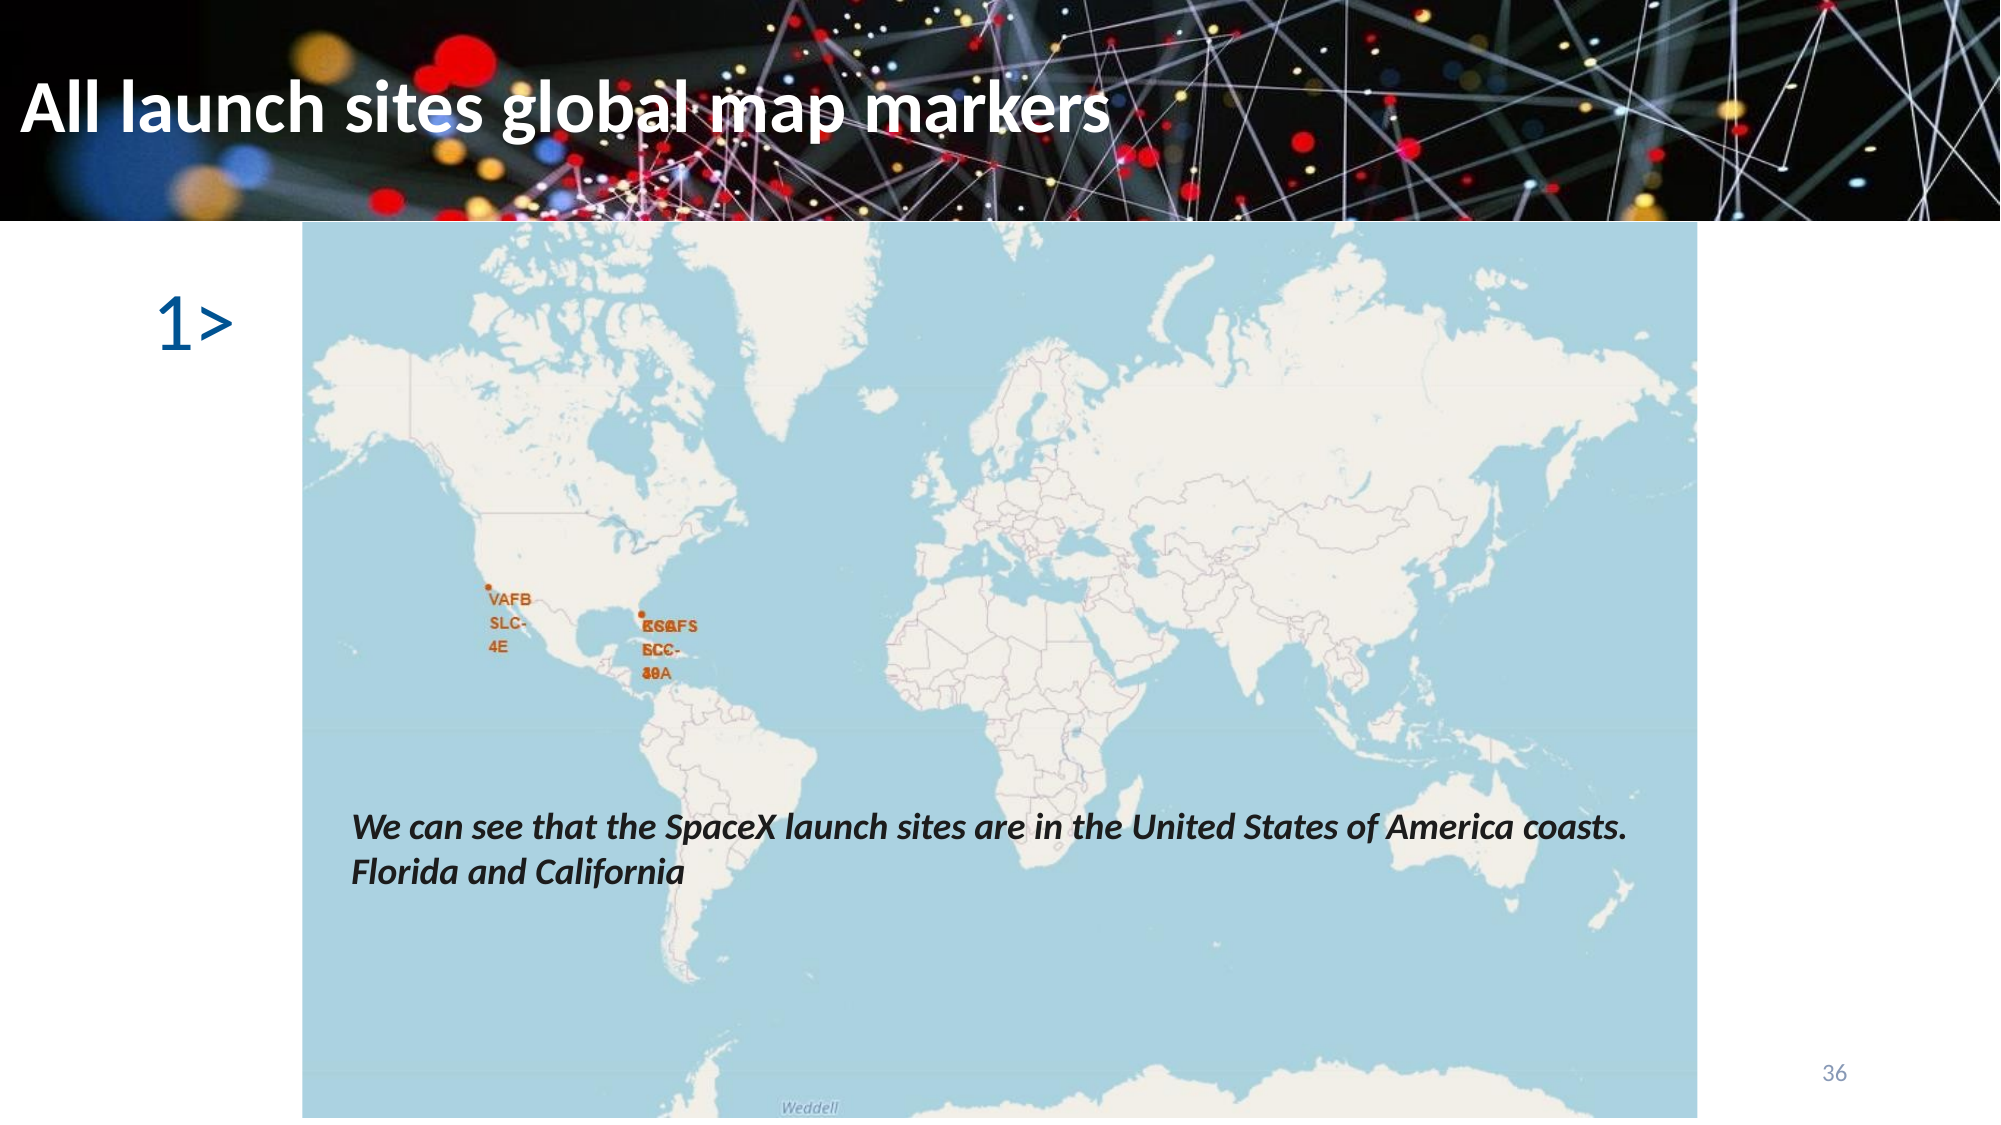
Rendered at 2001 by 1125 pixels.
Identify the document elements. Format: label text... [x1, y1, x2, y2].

text_box [302, 222, 1698, 1118]
text_box We can see that the SpaceX launch sites are in the United States of America coasts. Florida and California [349, 799, 1641, 892]
text_box [0, 0, 2000, 221]
slide_number 36 [1815, 1060, 1854, 1125]
text_box <Folium map screenshot 1> [152, 246, 302, 367]
title All launch sites global map markers [17, 55, 1119, 246]
